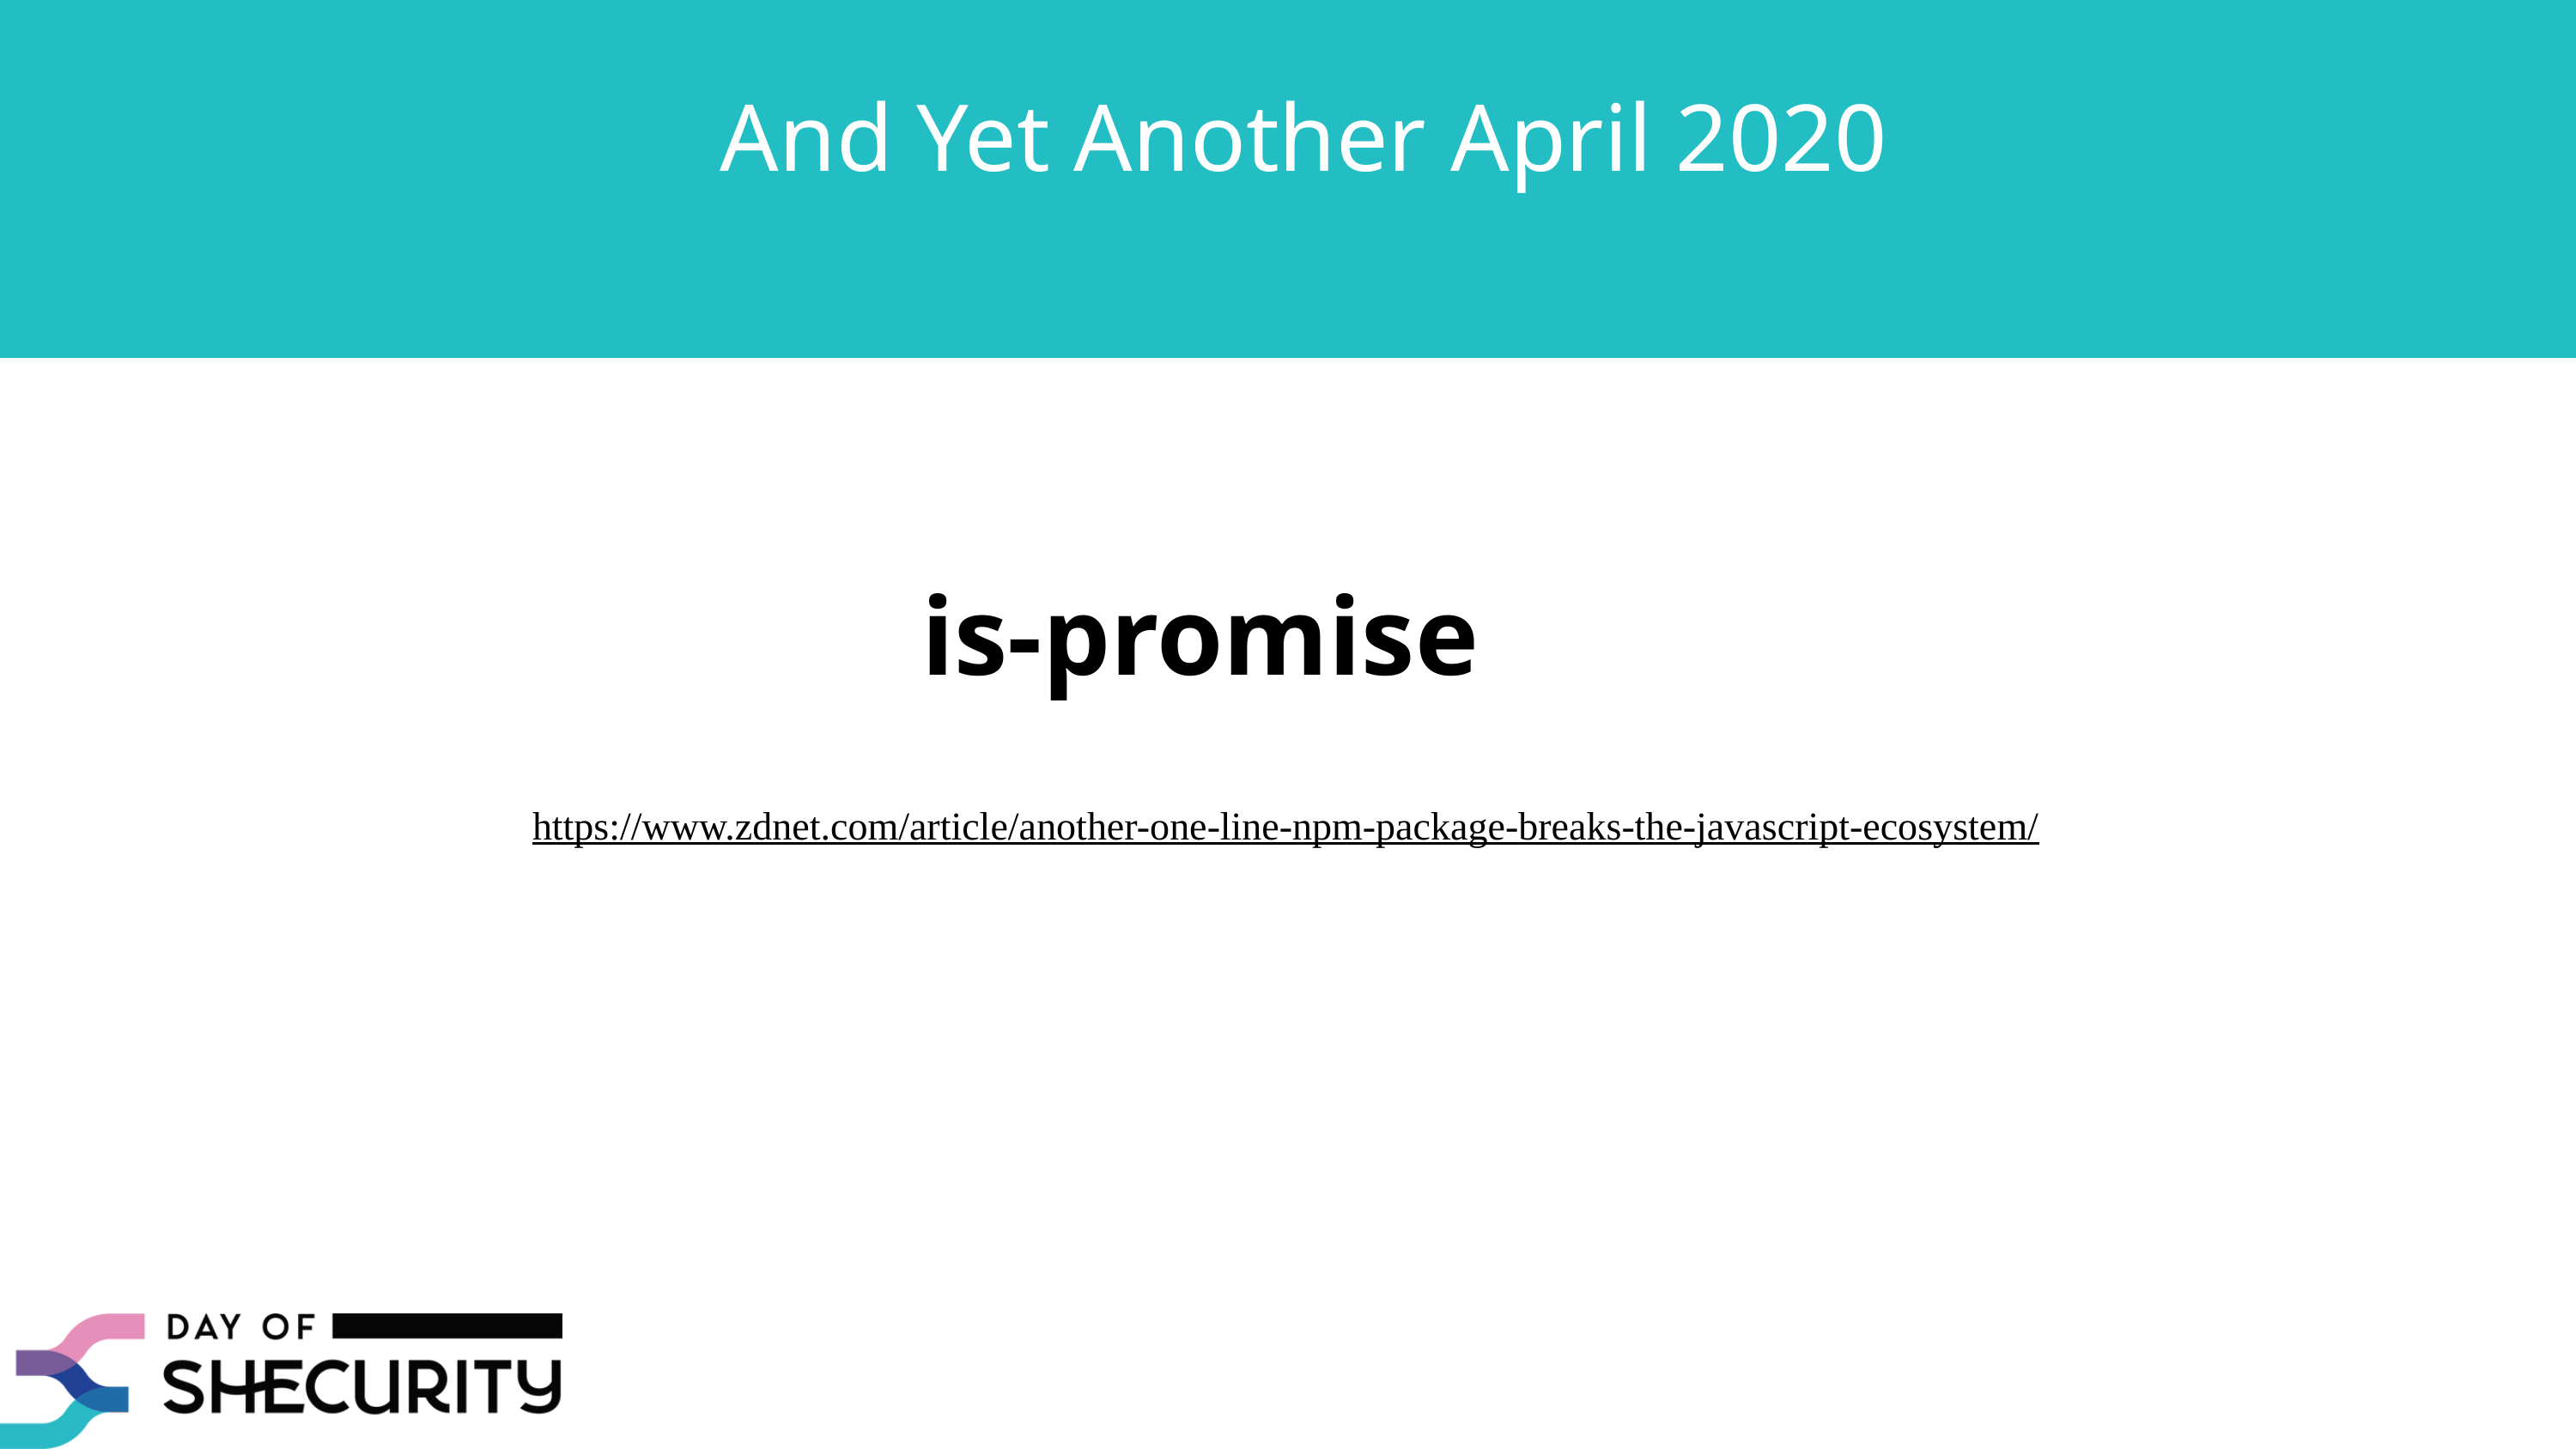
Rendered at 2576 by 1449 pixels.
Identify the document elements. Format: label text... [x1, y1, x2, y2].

title is-promise [281, 555, 2093, 894]
text_box https://www.zdnet.com/article/another-one-line-npm-package-breaks-the-javascript-ecosystem/ [525, 770, 2047, 856]
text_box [0, 0, 2576, 359]
picture [0, 1313, 562, 1449]
